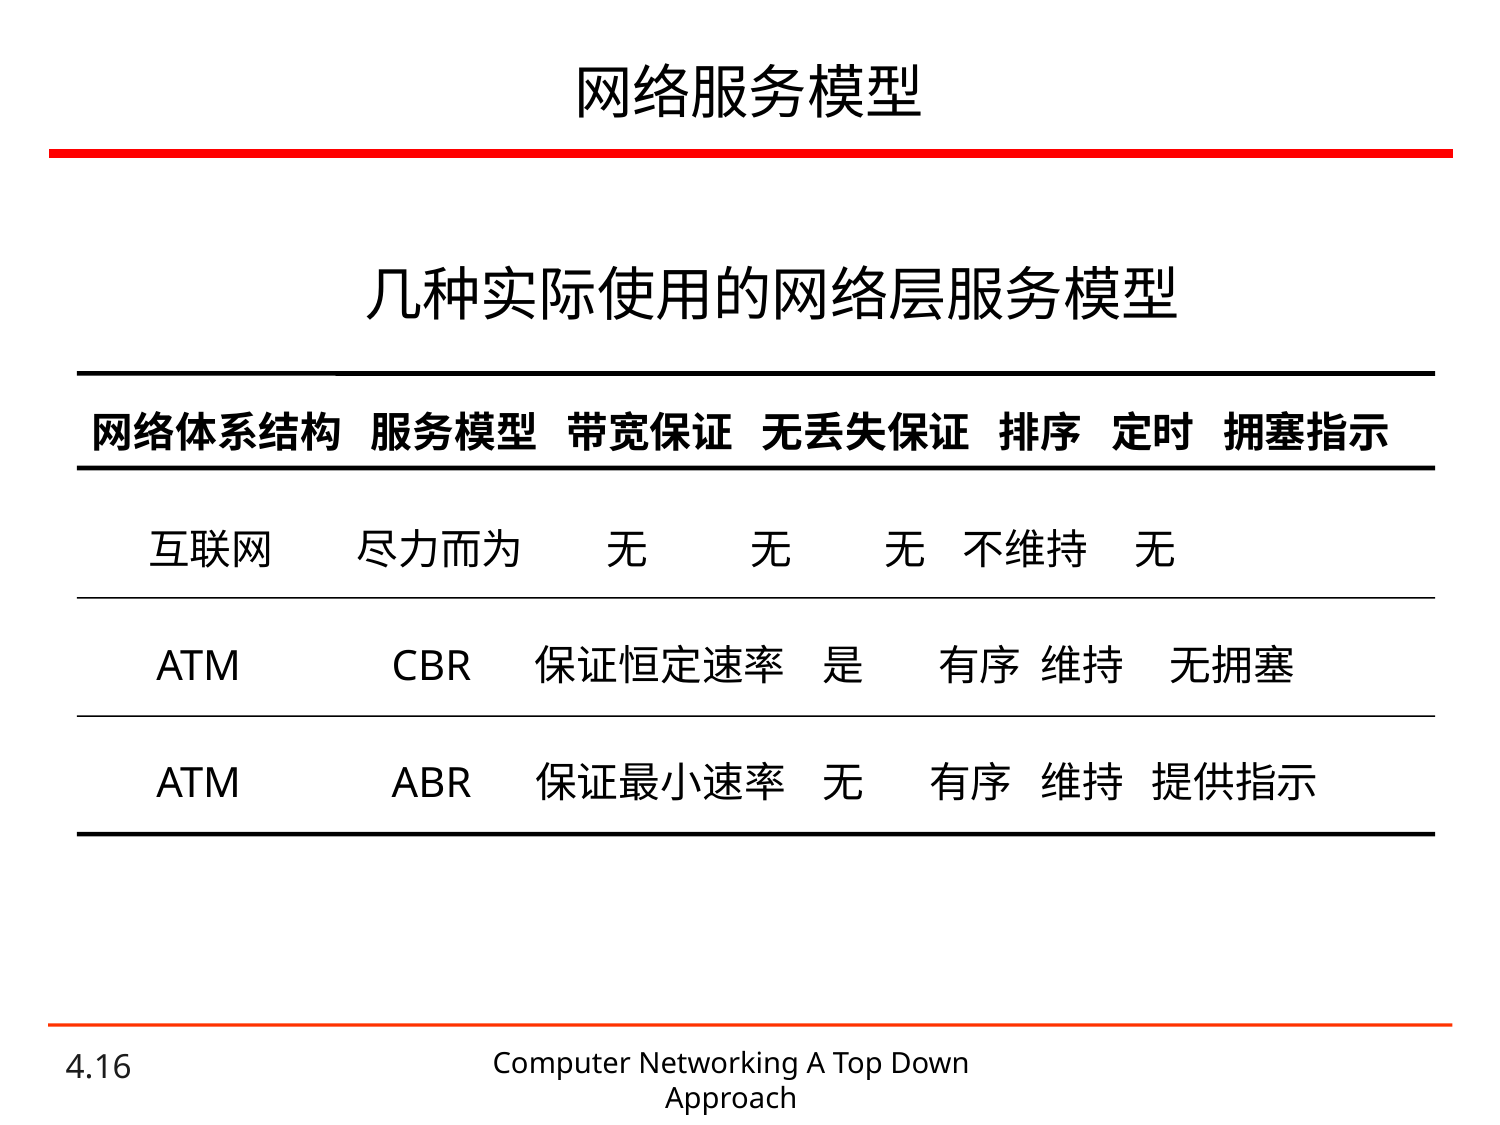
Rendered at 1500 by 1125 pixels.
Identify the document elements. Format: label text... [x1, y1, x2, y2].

title 网络服务模型 [55, 37, 1443, 143]
list 几种实际使用的网络层服务模型 网络体系结构 服务模型 带宽保证 无丢失保证 排序 定时 拥塞指示 互联网 尽力而为 无 无 无 不维持 无 ATM CBR 保证恒定速率 是 有序 维持 无拥塞 ATM ABR 保证最小速率 无 有序 维持 提供指示 [76, 249, 1468, 1018]
